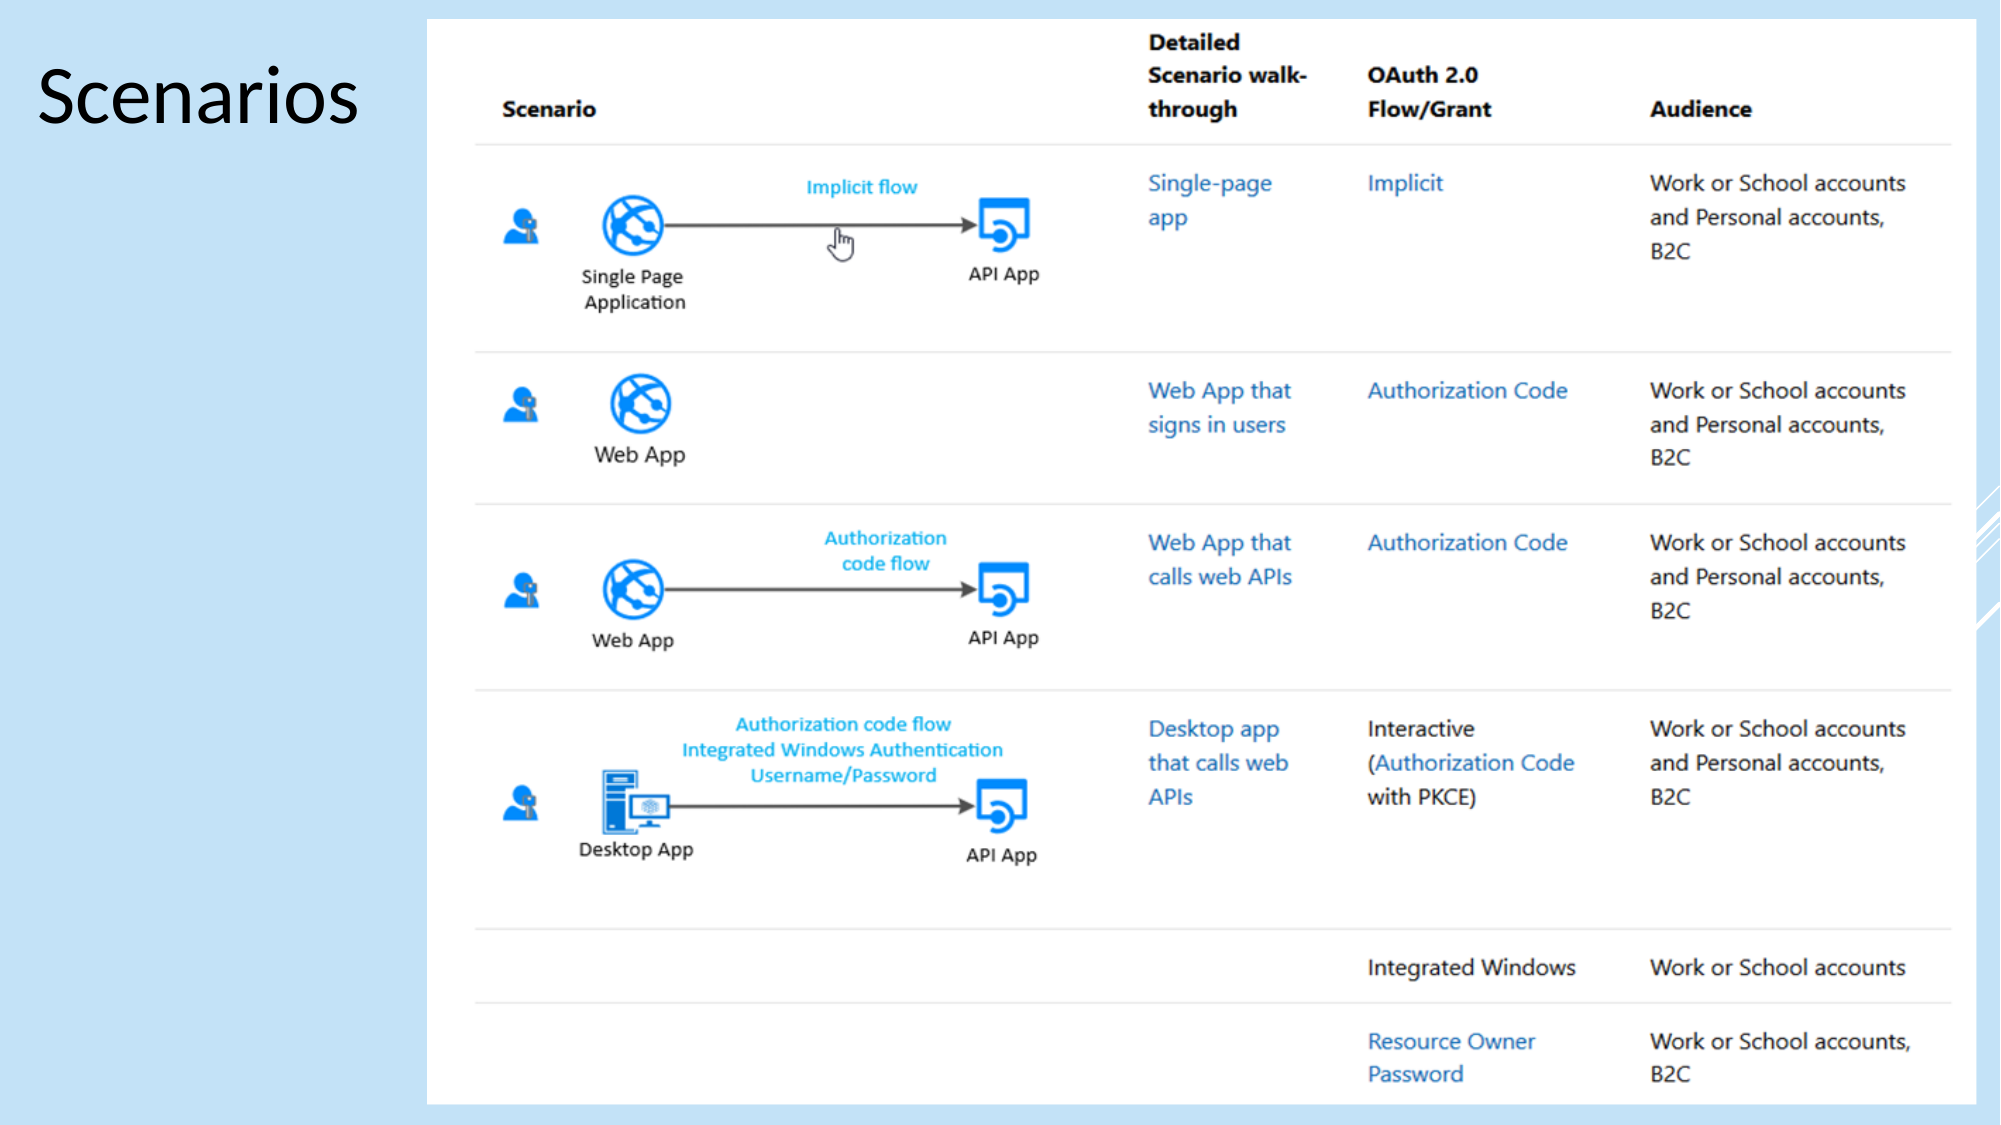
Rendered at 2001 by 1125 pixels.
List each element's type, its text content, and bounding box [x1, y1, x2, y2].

title Scenarios [22, 13, 388, 168]
picture [426, 19, 1979, 1106]
